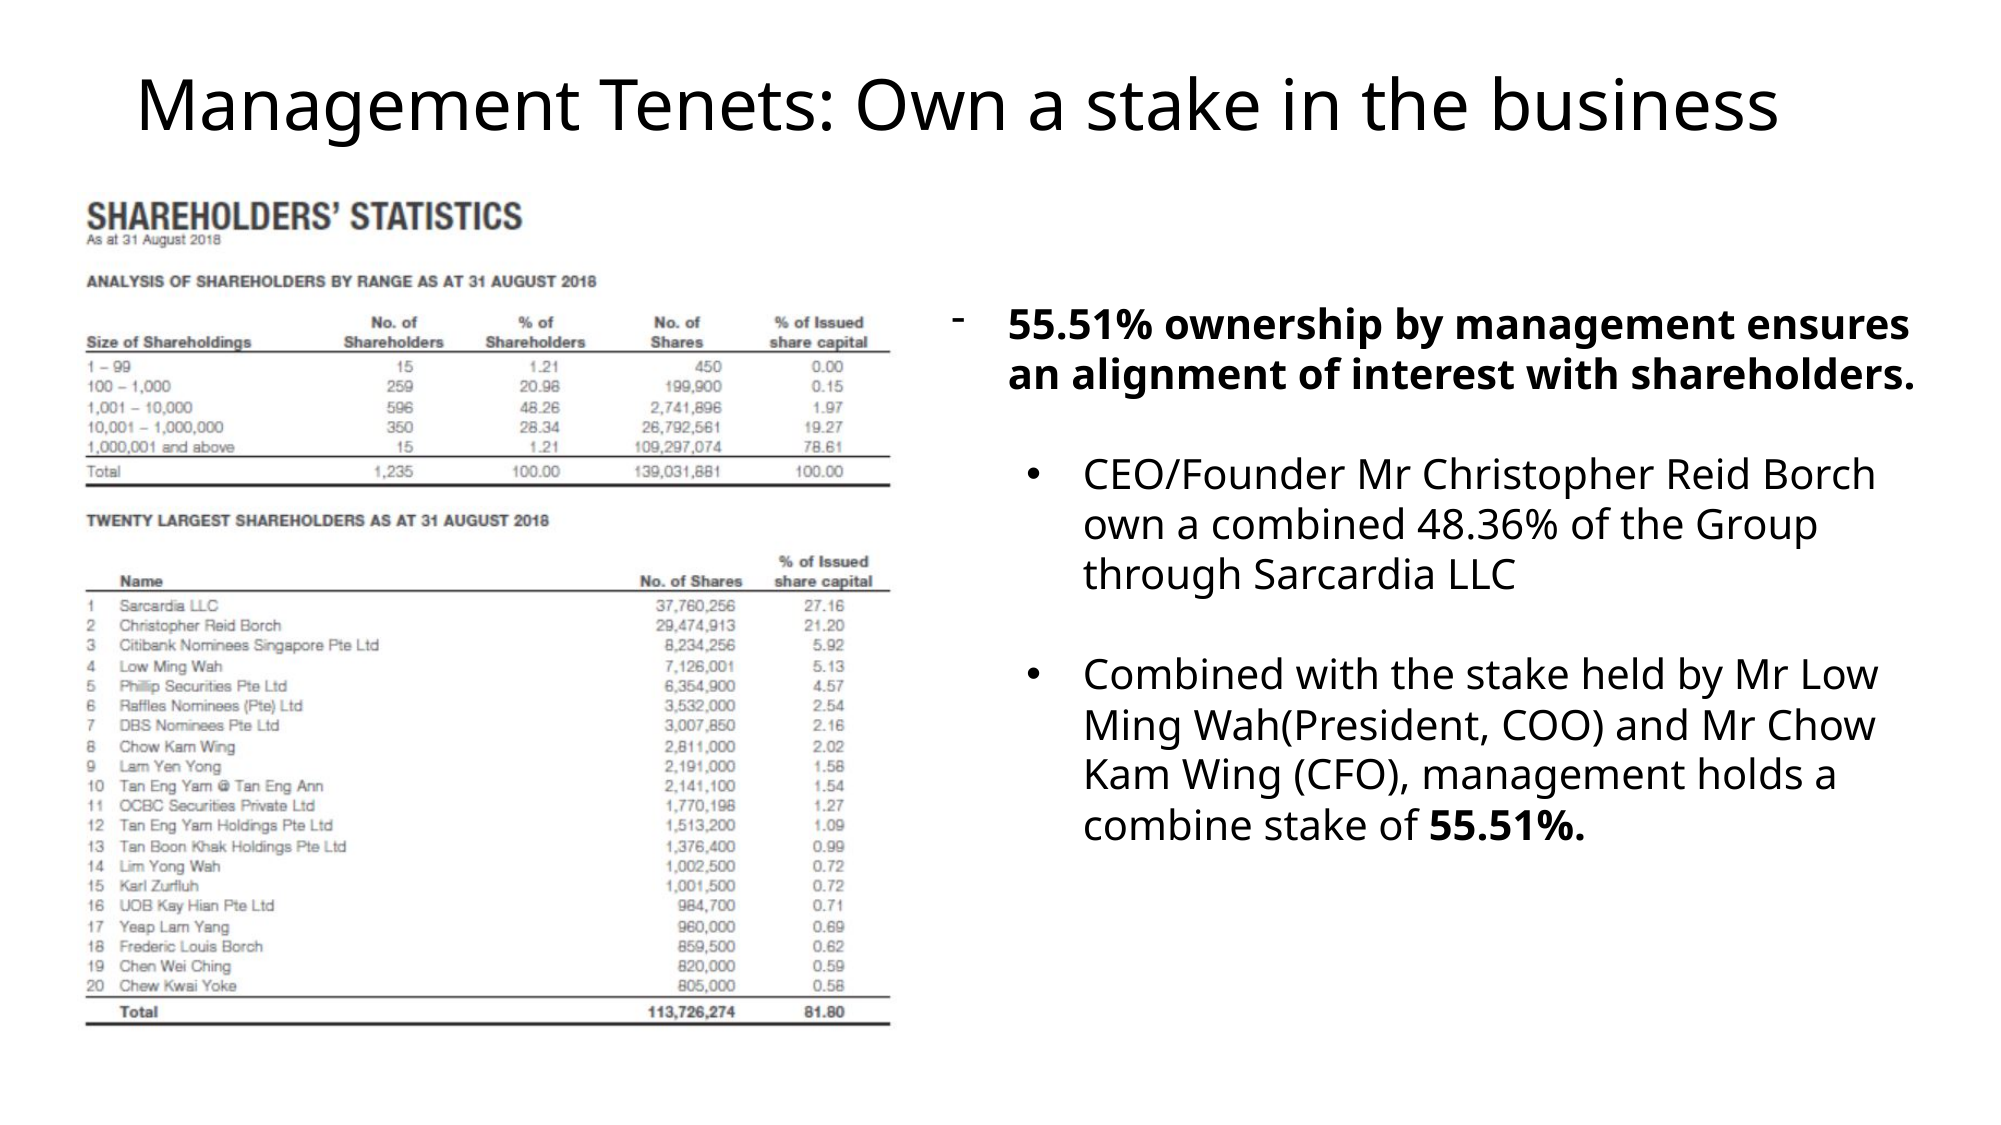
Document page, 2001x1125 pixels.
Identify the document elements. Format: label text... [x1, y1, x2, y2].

picture [77, 192, 899, 1041]
text_box 55.51% ownership by management ensures an alignment of interest with shareholders. CEO/Founder Mr Christopher Reid Borch own a combined 48.36% of the Group through Sarcardia LLC Combined with the stake held by Mr Low Ming Wah(President, COO) and Mr Chow Kam Wing (CFO), management holds a combine stake of 55.51%. [936, 290, 1977, 856]
text_box Management Tenets: Own a stake in the business [77, 60, 1841, 145]
